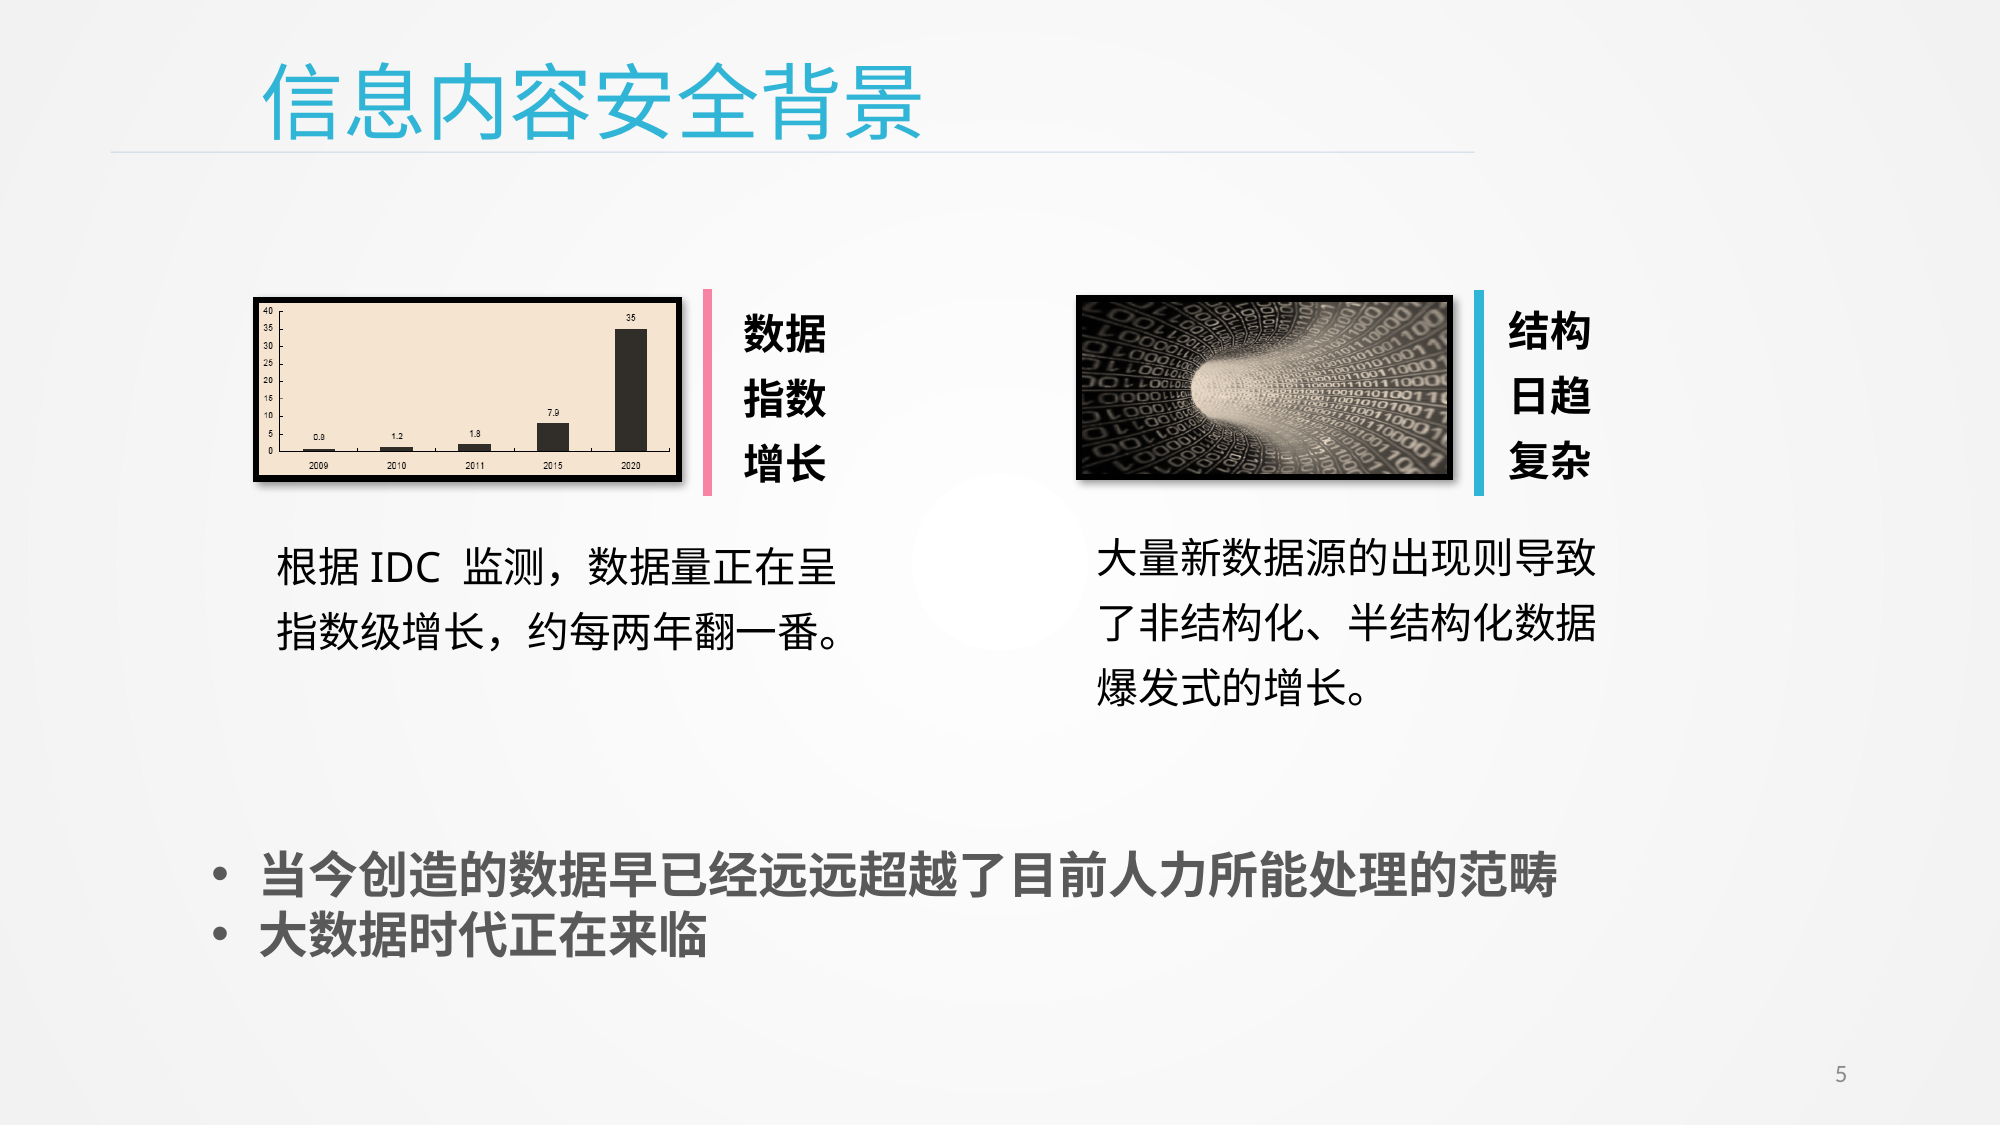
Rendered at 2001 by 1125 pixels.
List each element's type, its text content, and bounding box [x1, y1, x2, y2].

slide_number 5 [1412, 1042, 1863, 1103]
picture [259, 302, 676, 476]
picture [1081, 301, 1447, 475]
text_box 信息内容安全背景 [245, 42, 1520, 158]
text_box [261, 285, 889, 665]
text_box 当今创造的数据早已经远远超越了目前人力所能处理的范畴 大数据时代正在来临 [196, 836, 1819, 971]
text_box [1081, 282, 1653, 722]
